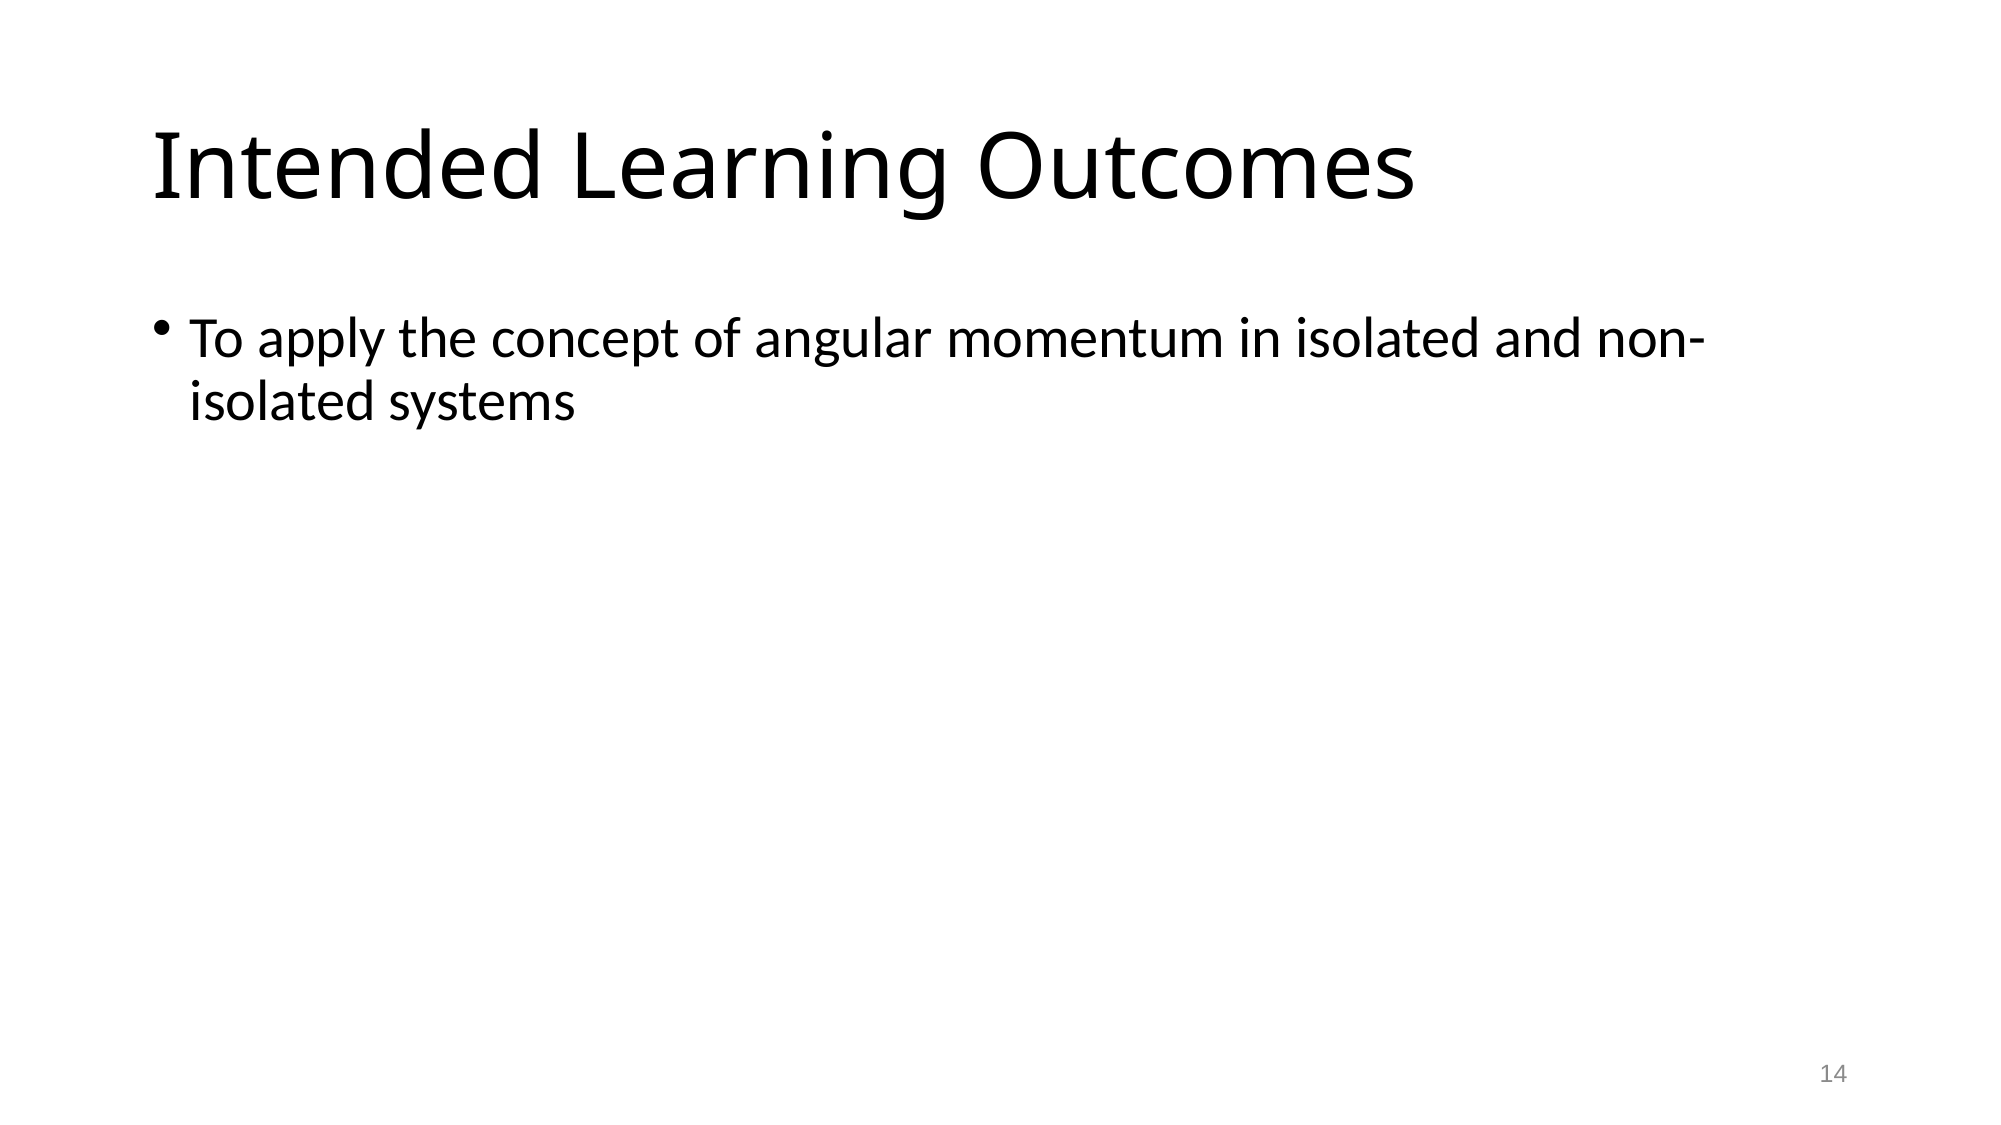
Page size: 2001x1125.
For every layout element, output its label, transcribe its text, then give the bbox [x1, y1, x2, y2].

title Intended Learning Outcomes [137, 59, 1863, 278]
slide_number 14 [1412, 1042, 1863, 1103]
list To apply the concept of angular momentum in isolated and non-isolated systems [137, 299, 1863, 1014]
